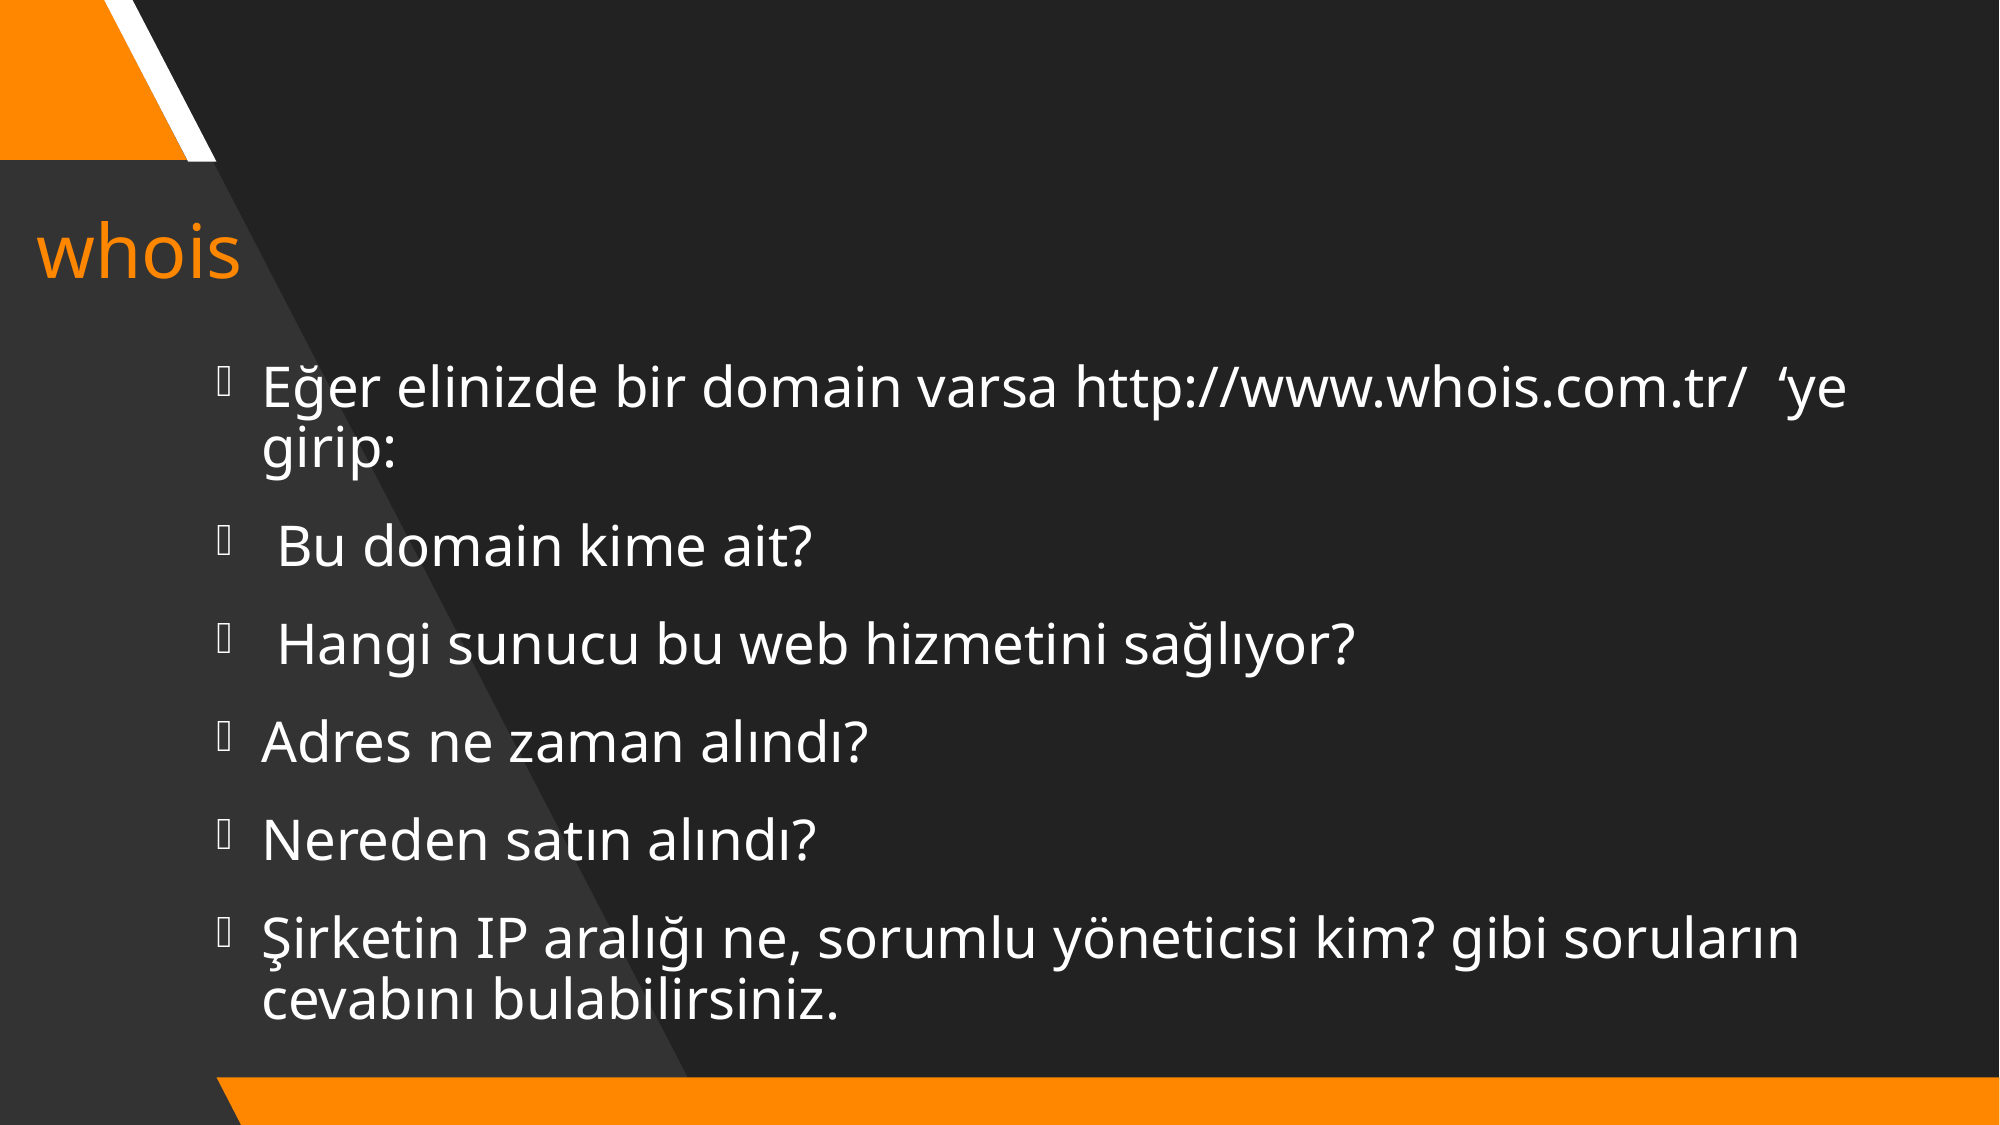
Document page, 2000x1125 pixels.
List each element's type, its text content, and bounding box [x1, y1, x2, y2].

list Eğer elinizde bir domain varsa http://www.whois.com.tr/ ‘ye girip: Bu domain kime ait? Hangi sunucu bu web hizmetini sağlıyor? Adres ne zaman alındı? Nereden satın alındı? Şirketin IP aralığı ne, sorumlu yöneticisi kim? gibi soruların cevabını bulabilirsiniz. [196, 326, 1945, 1064]
text_box whois [21, 196, 436, 301]
